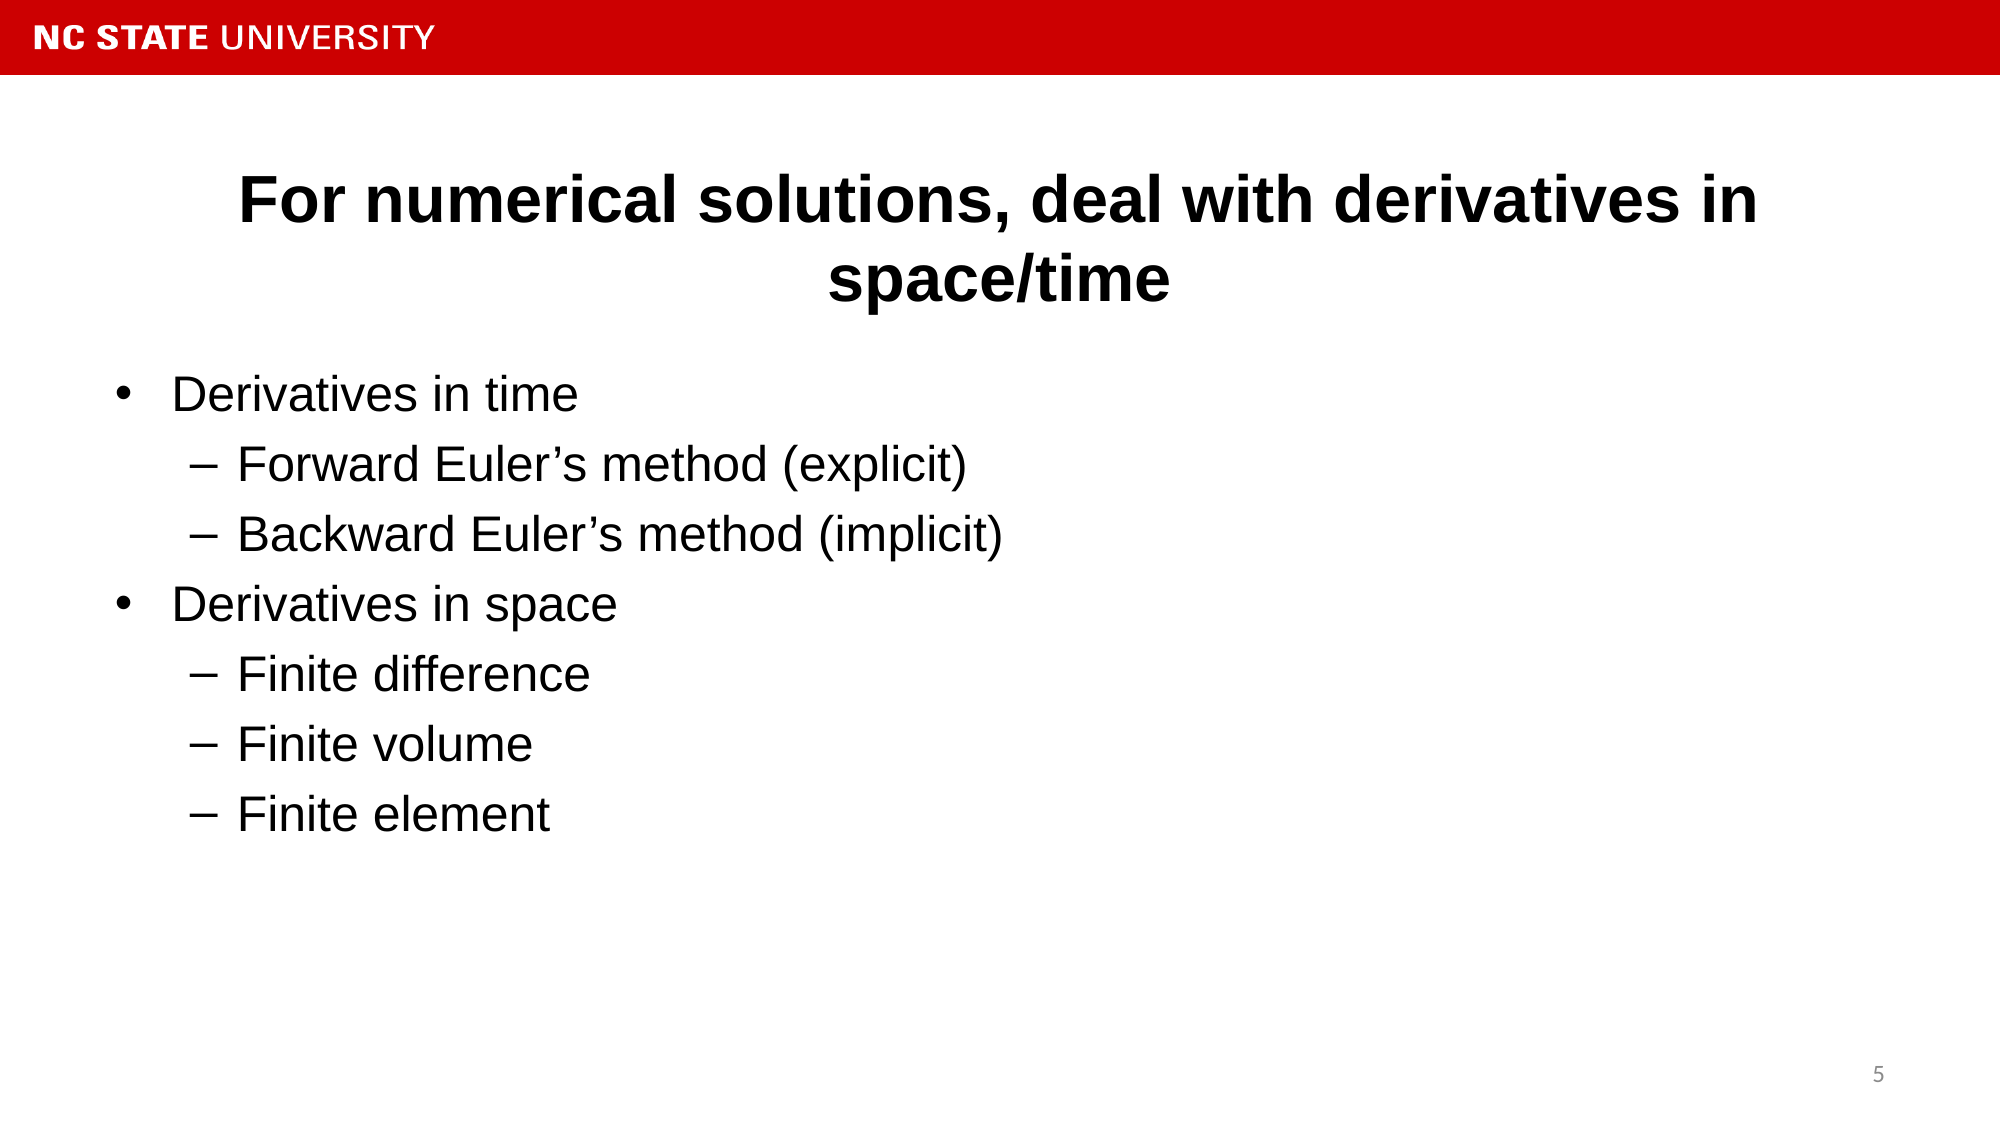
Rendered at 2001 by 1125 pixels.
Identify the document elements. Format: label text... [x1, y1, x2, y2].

title For numerical solutions, deal with derivatives in space/time [99, 147, 1900, 323]
list Derivatives in time Forward Euler’s method (explicit) Backward Euler’s method (implicit) Derivatives in space Finite difference Finite volume Finite element [99, 354, 1900, 1005]
slide_number 5 [1433, 1042, 1900, 1103]
picture [0, 0, 2000, 75]
